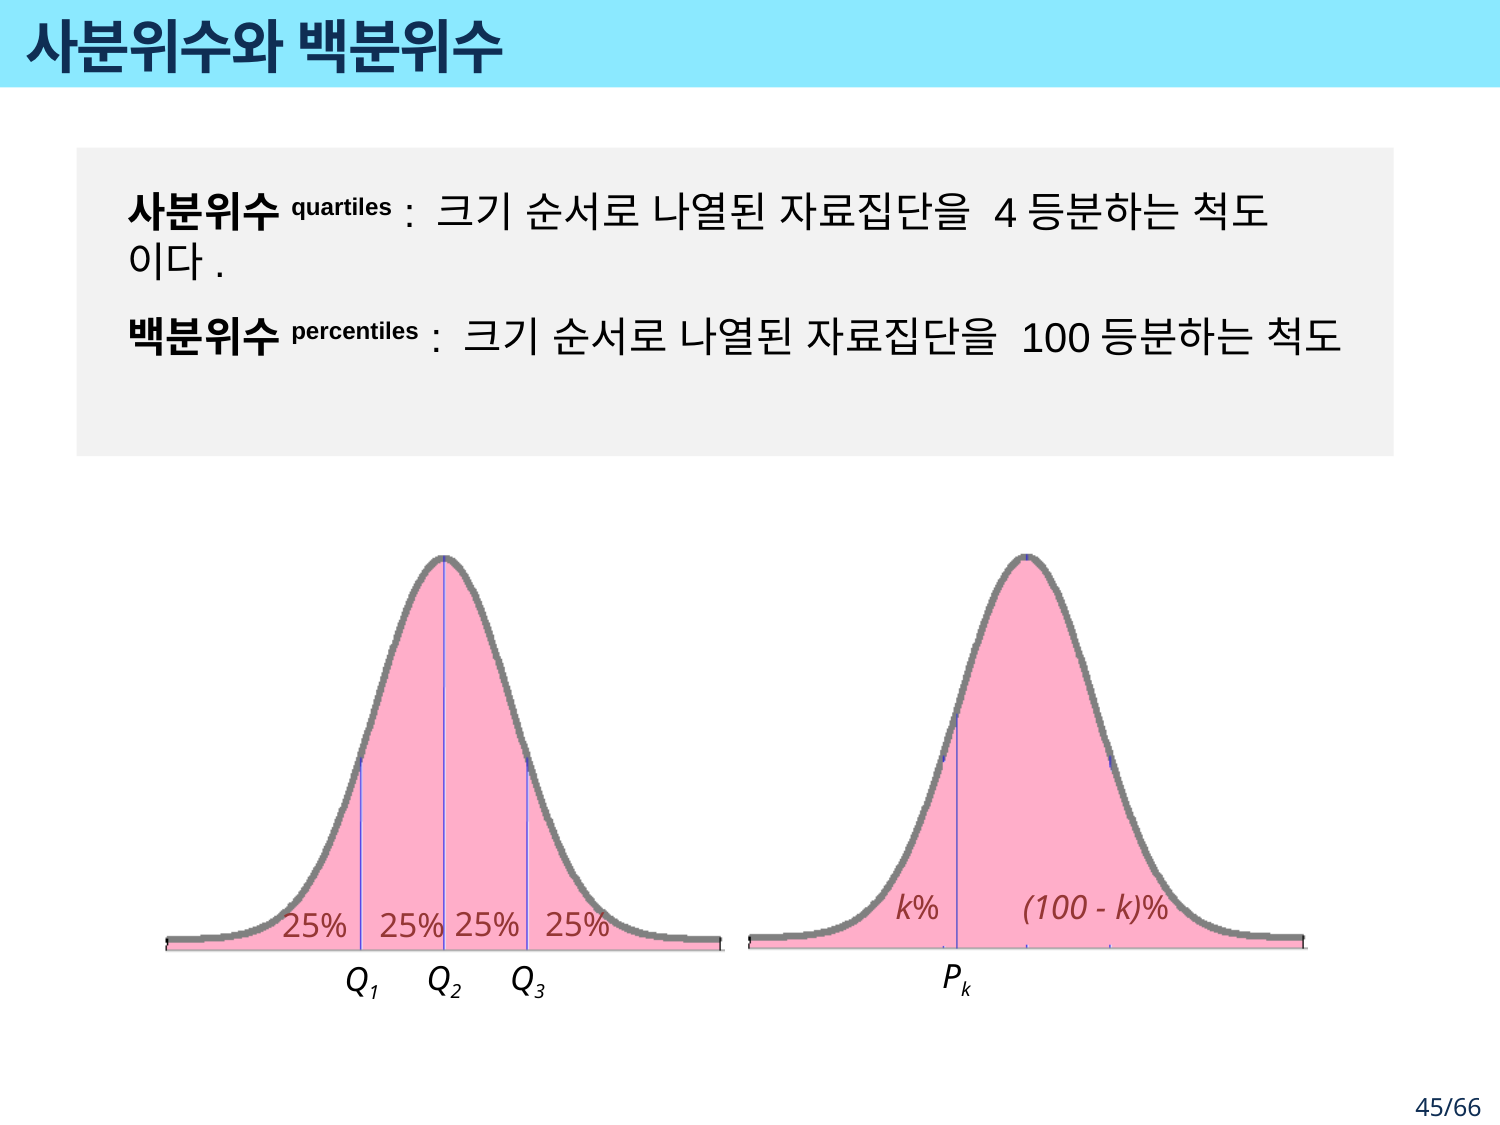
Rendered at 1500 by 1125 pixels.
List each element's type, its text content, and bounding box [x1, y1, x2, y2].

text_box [159, 550, 1309, 1007]
text_box [75, 146, 1396, 458]
title 사분위수와 백분위수 [10, 5, 1288, 84]
